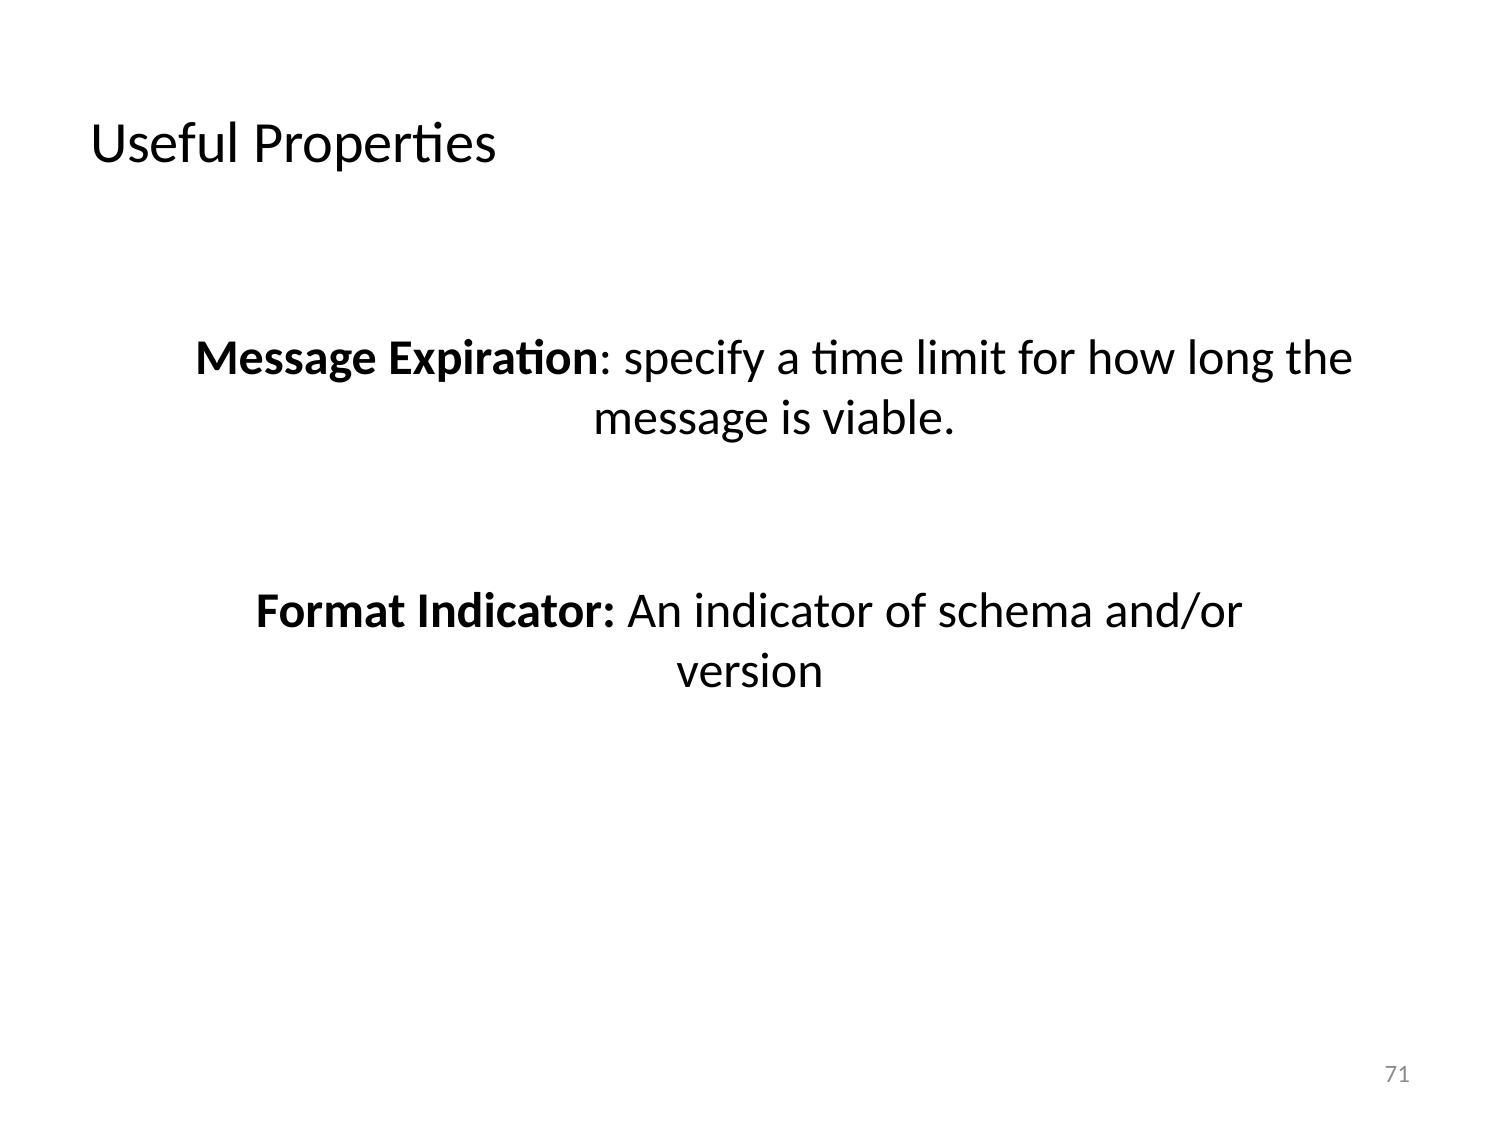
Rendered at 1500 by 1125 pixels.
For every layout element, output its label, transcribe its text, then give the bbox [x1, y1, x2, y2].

title Useful Properties [75, 45, 1425, 233]
text_box Format Indicator: An indicator of schema and/or version [174, 570, 1326, 706]
slide_number 71 [1074, 1042, 1425, 1103]
text_box Message Expiration: specify a time limit for how long the message is viable. [147, 317, 1402, 453]
